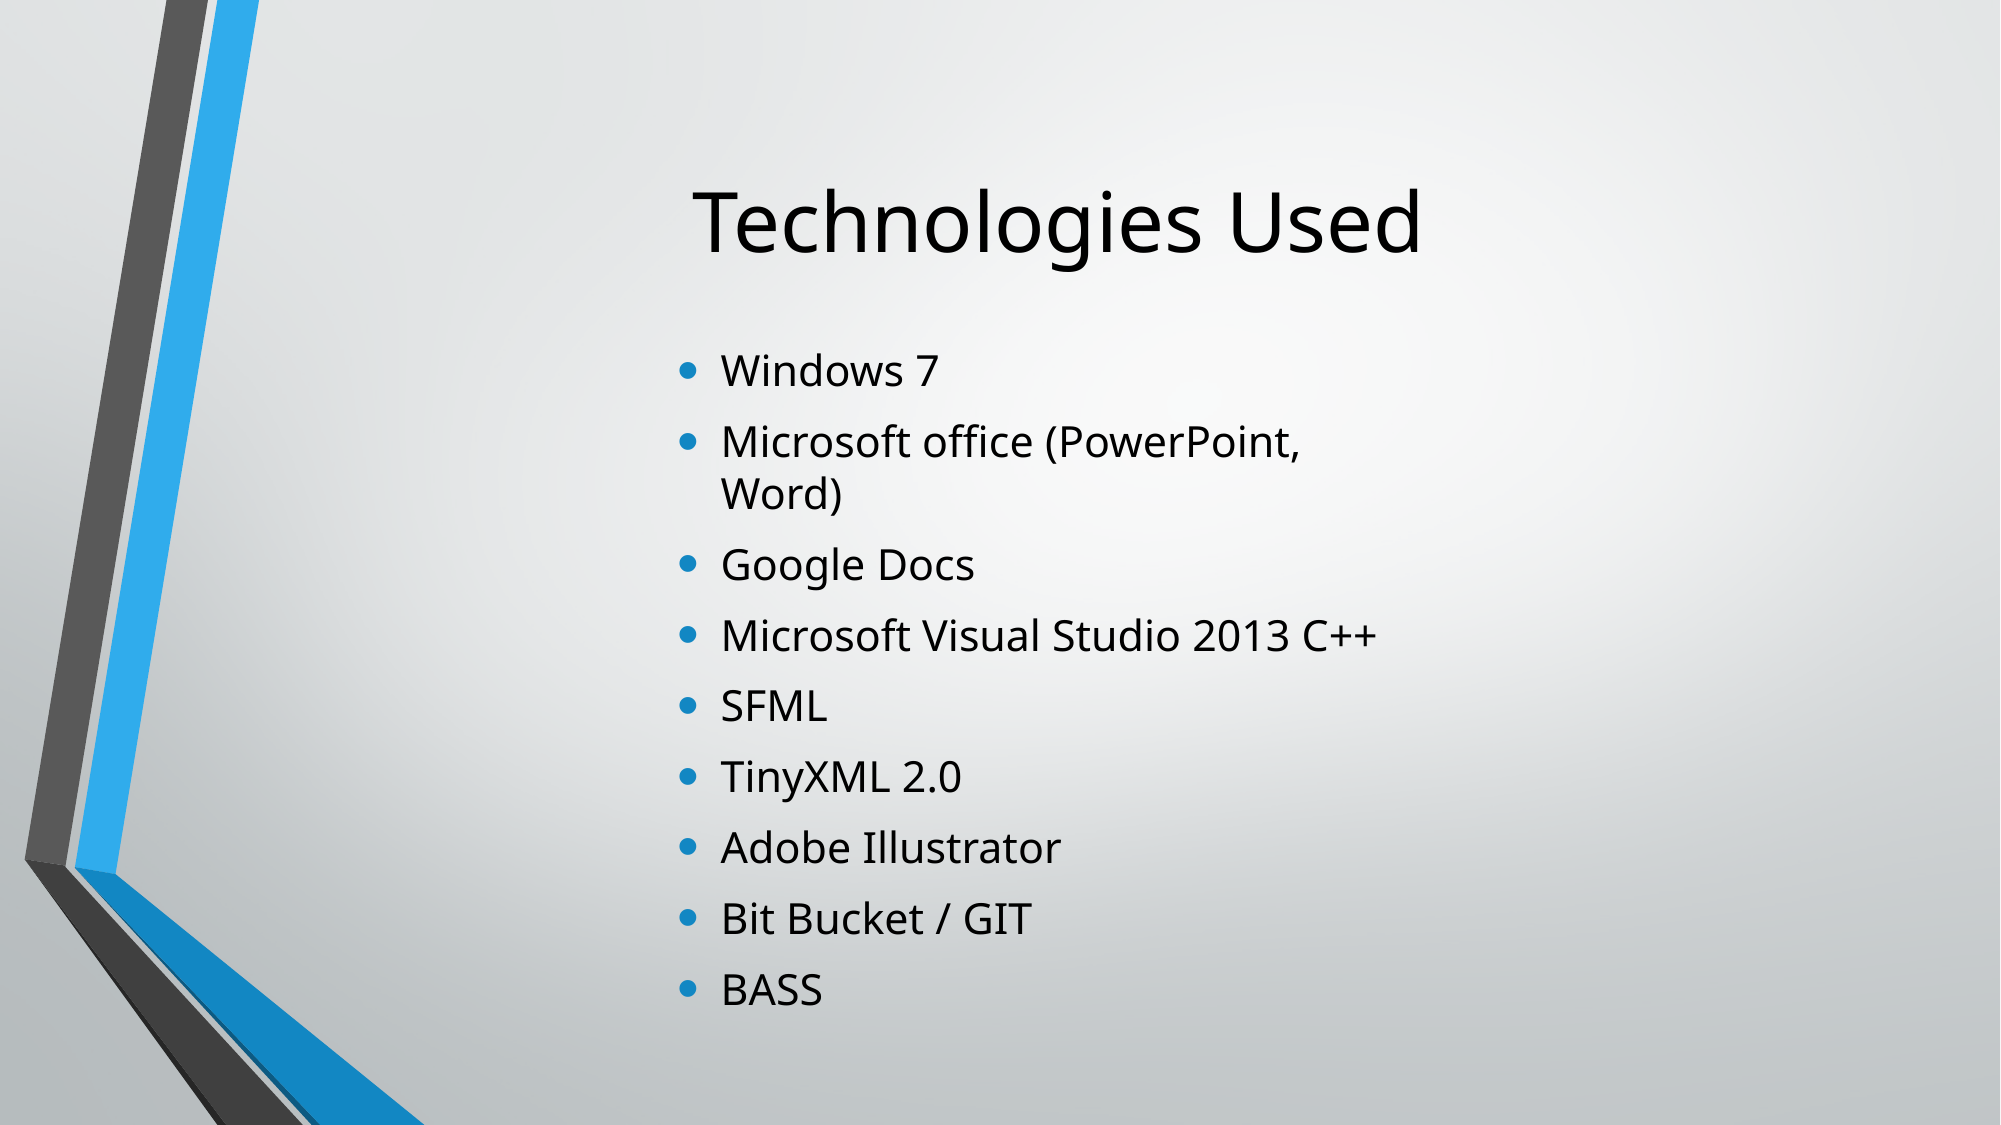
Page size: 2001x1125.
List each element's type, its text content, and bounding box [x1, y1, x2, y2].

list Windows 7 Microsoft office (PowerPoint, Word) Google Docs Microsoft Visual Studio 2013 C++ SFML TinyXML 2.0 Adobe Illustrator Bit Bucket / GIT BASS [662, 334, 1445, 1024]
title Technologies Used [237, 75, 1881, 363]
